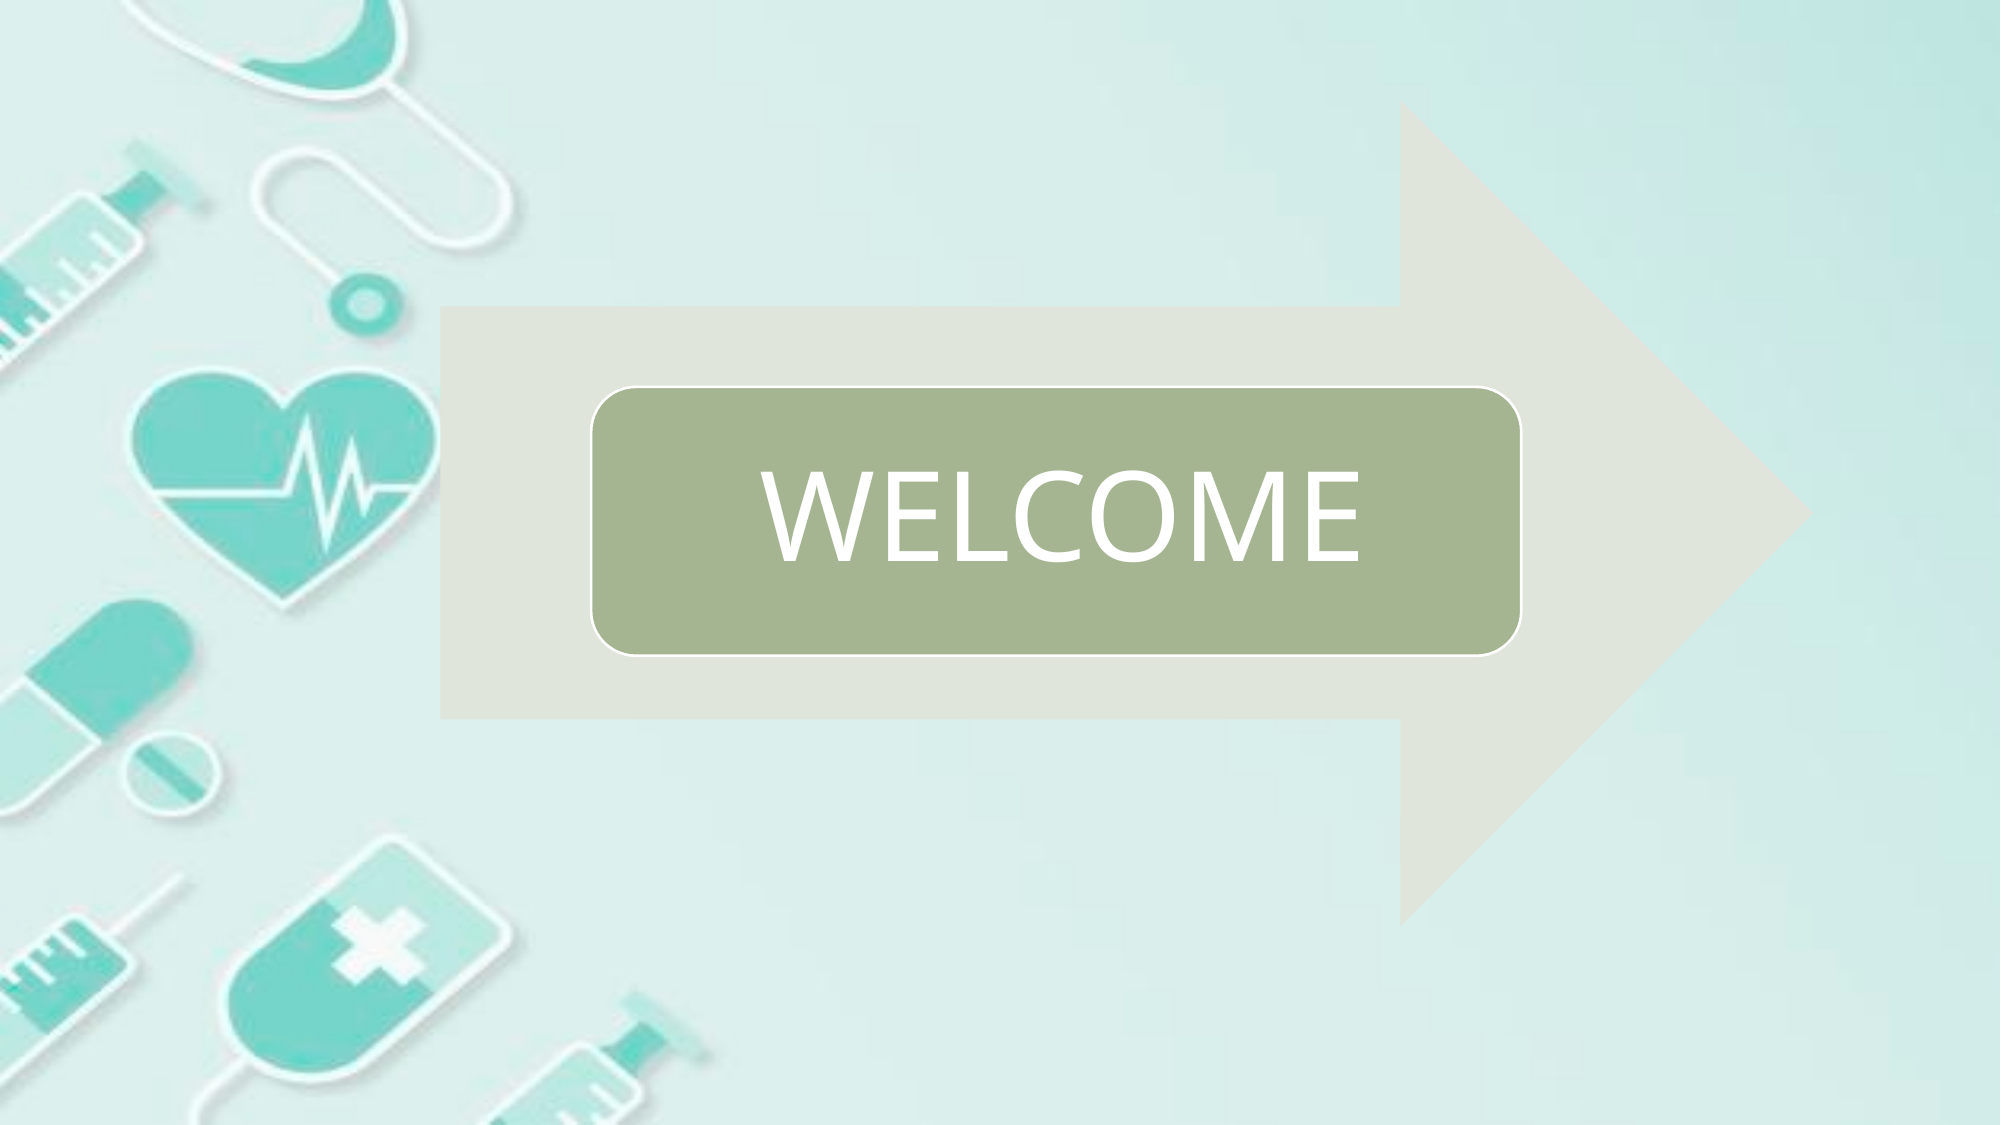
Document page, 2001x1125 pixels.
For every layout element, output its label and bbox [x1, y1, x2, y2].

text_box [351, 99, 1968, 927]
picture [0, 0, 2000, 1125]
